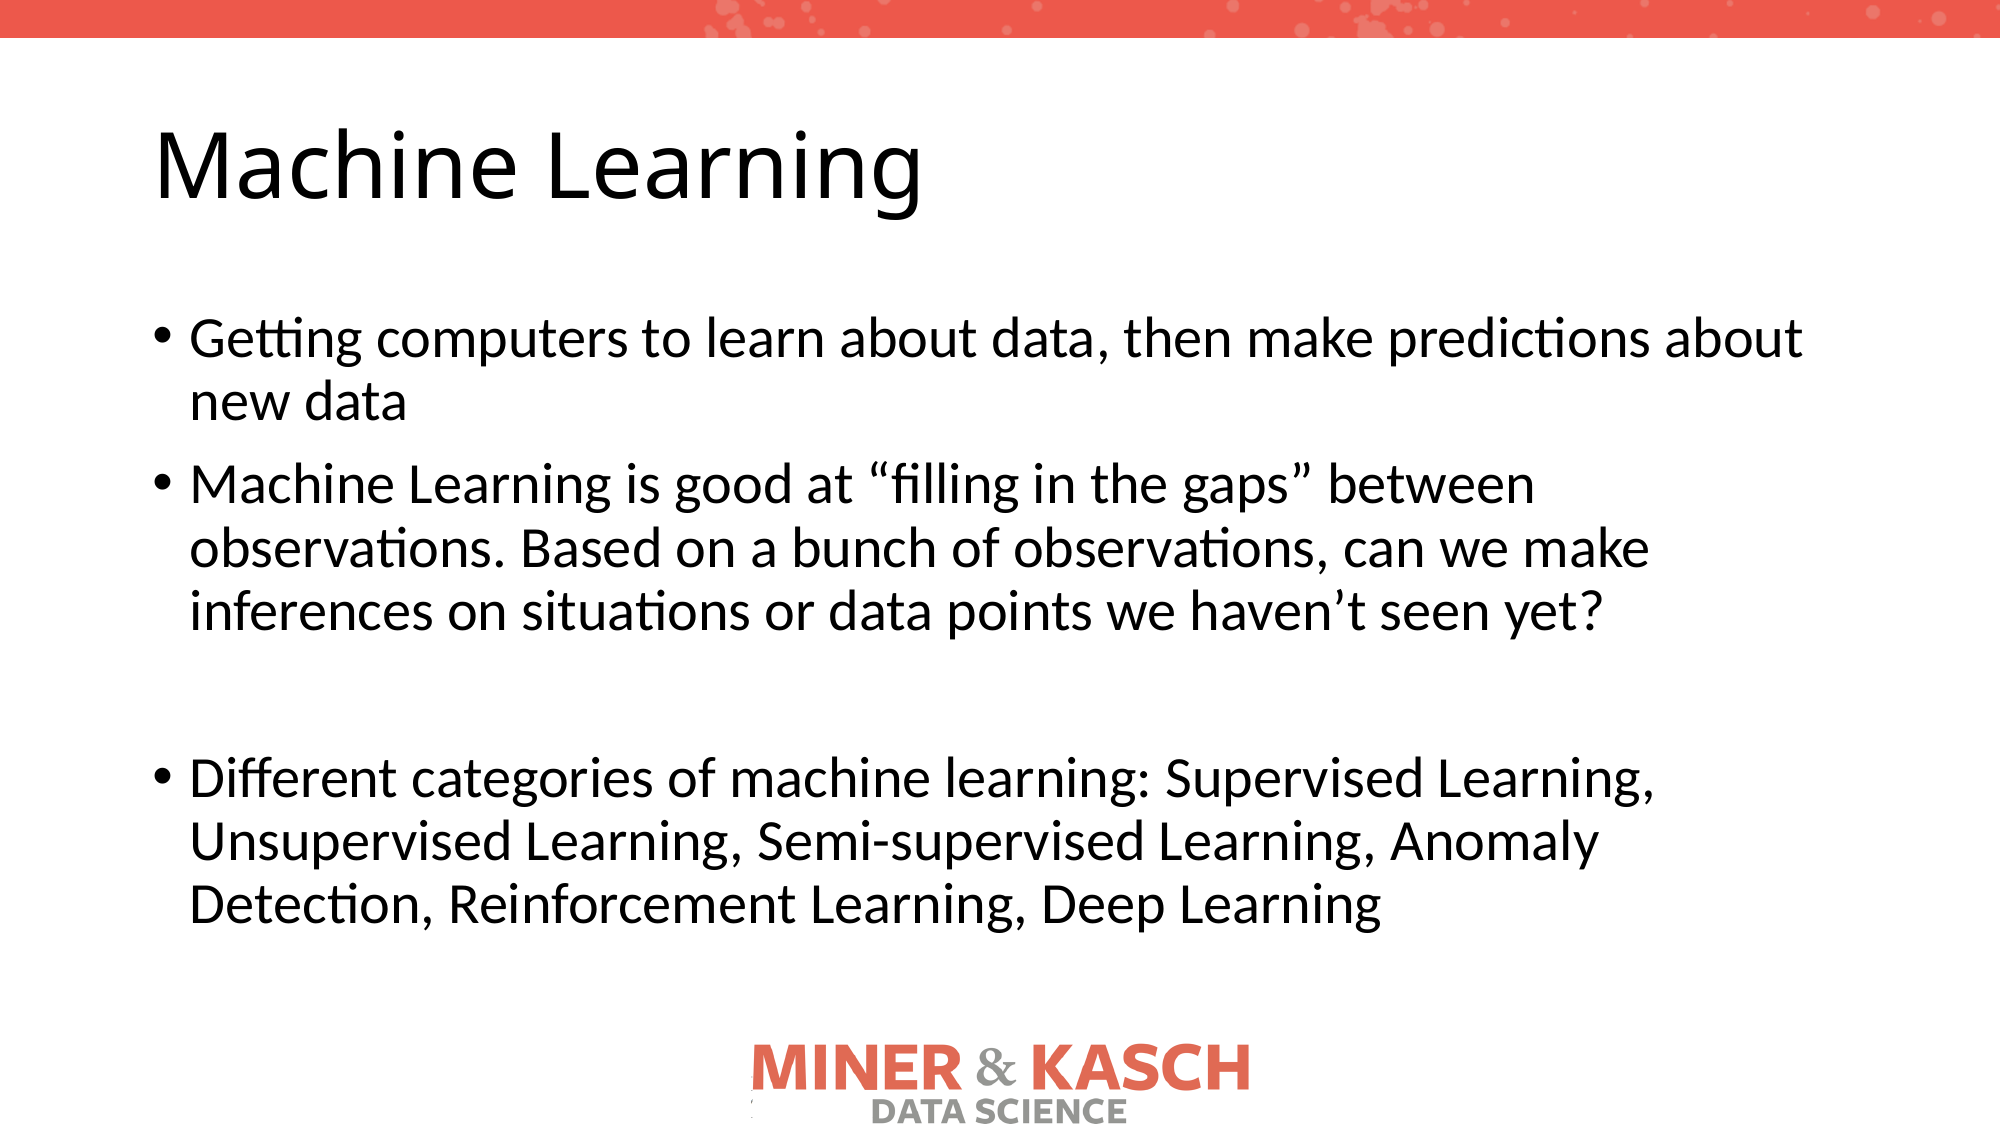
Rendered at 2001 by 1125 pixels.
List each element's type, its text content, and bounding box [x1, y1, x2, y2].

picture [0, 0, 2000, 38]
title Machine Learning [137, 59, 1863, 278]
list Getting computers to learn about data, then make predictions about new data Machine Learning is good at “filling in the gaps” between observations. Based on a bunch of observations, can we make inferences on situations or data points we haven’t seen yet? Different categories of machine learning: Supervised Learning, Unsupervised Learning, Semi-supervised Learning, Anomaly Detection, Reinforcement Learning, Deep Learning [137, 299, 1863, 1014]
picture [751, 1042, 1250, 1125]
